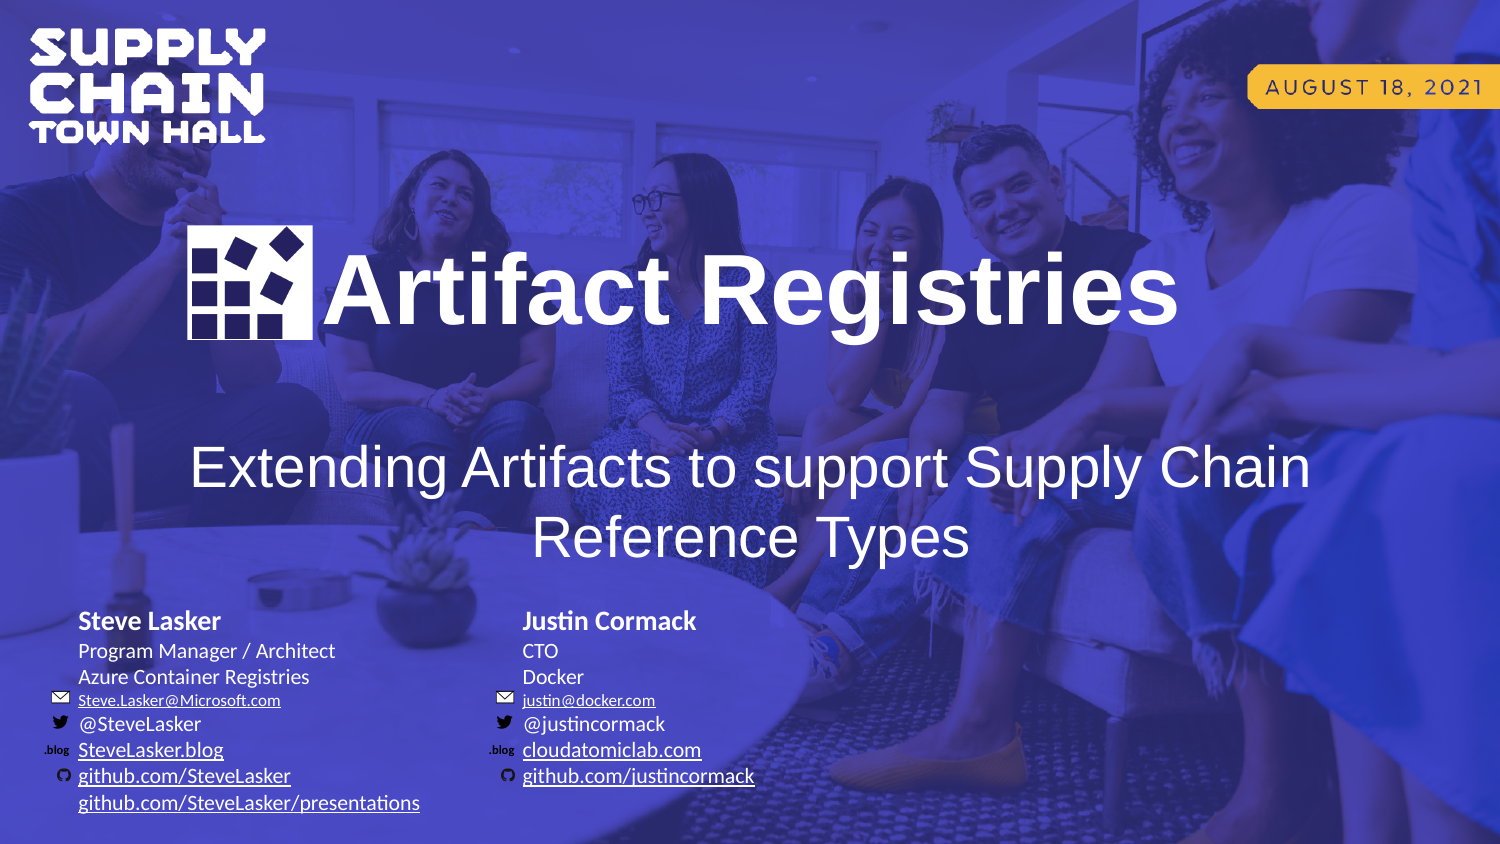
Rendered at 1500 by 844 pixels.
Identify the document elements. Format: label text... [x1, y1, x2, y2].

text_box Steve Lasker Program Manager / Architect Azure Container Registries Steve.Lasker@Microsoft.com @SteveLasker SteveLasker.blog github.com/SteveLasker github.com/SteveLasker/presentations [63, 595, 453, 822]
text_box .blog [480, 742, 515, 758]
text_box Justin Cormack CTO Docker justin@docker.com @justincormack cloudatomiclab.com github.com/justincormack [507, 595, 897, 796]
picture [0, 0, 1500, 844]
list Extending Artifacts to support Supply Chain Reference Types [152, 421, 1350, 594]
text_box .blog [35, 742, 70, 758]
list Artifact Registries [152, 227, 1350, 421]
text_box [186, 225, 313, 341]
